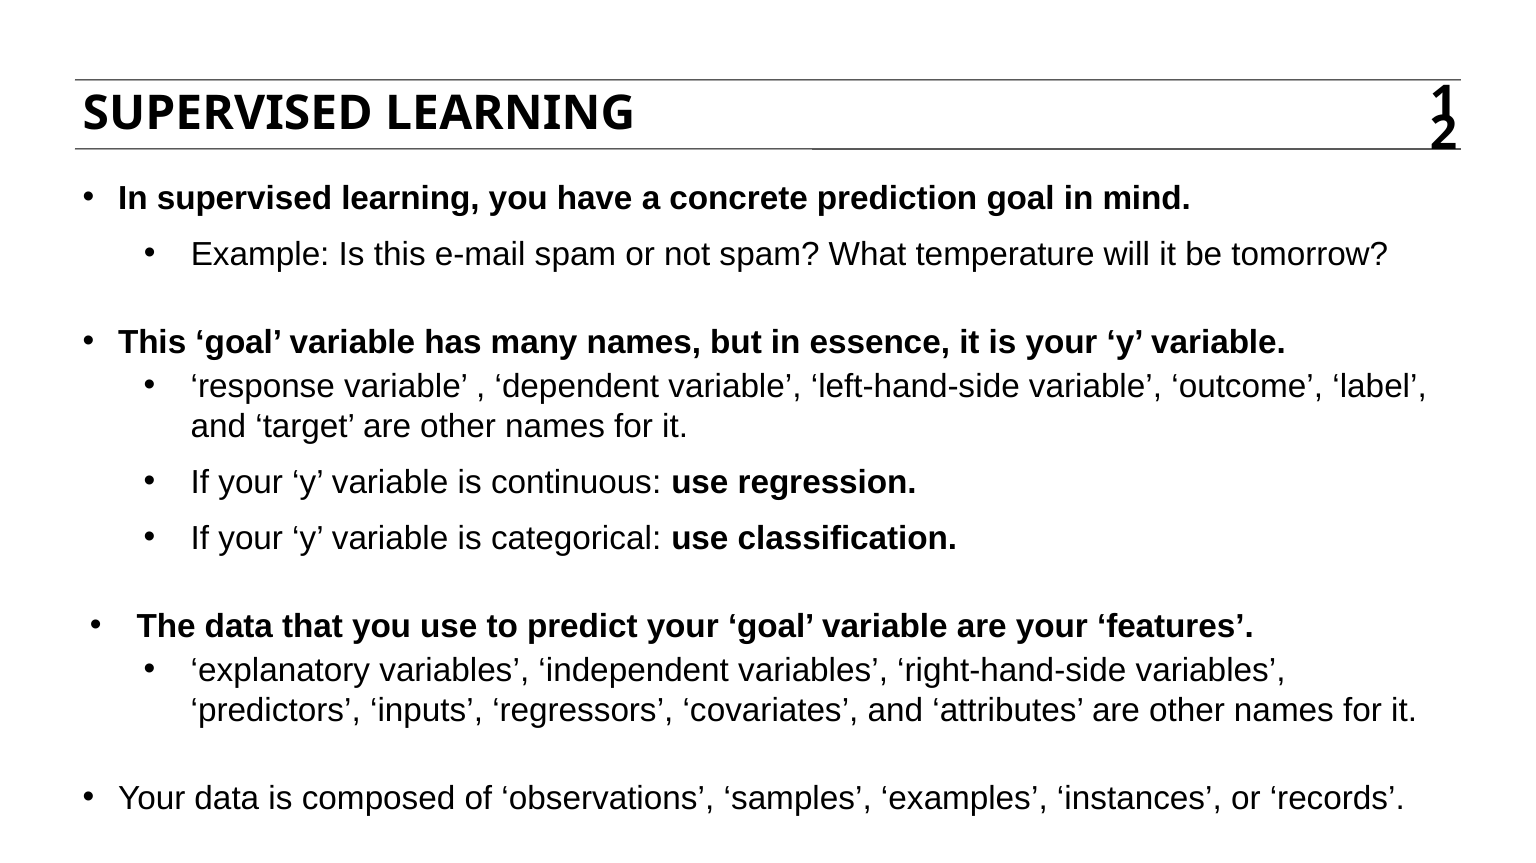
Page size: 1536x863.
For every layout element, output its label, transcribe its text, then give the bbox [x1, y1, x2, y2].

slide_number 12 [1419, 86, 1461, 138]
list Supervised Learning [67, 81, 1118, 132]
text_box In supervised learning, you have a concrete prediction goal in mind. Example: Is this e-mail spam or not spam? What temperature will it be tomorrow? This ‘goal’ variable has many names, but in essence, it is your ‘y’ variable. ‘response variable’ , ‘dependent variable’, ‘left-hand-side variable’, ‘outcome’, ‘label’, and ‘target’ are other names for it. If your ‘y’ variable is continuous: use regression. If your ‘y’ variable is categorical: use classification. The data that you use to predict your ‘goal’ variable are your ‘features’. ‘explanatory variables’, ‘independent variables’, ‘right-hand-side variables’, ‘predictors’, ‘inputs’, ‘regressors’, ‘covariates’, and ‘attributes’ are other names for it. Your data is composed of ‘observations’, ‘samples’, ‘examples’, ‘instances’, or ‘records’. [67, 168, 1468, 824]
